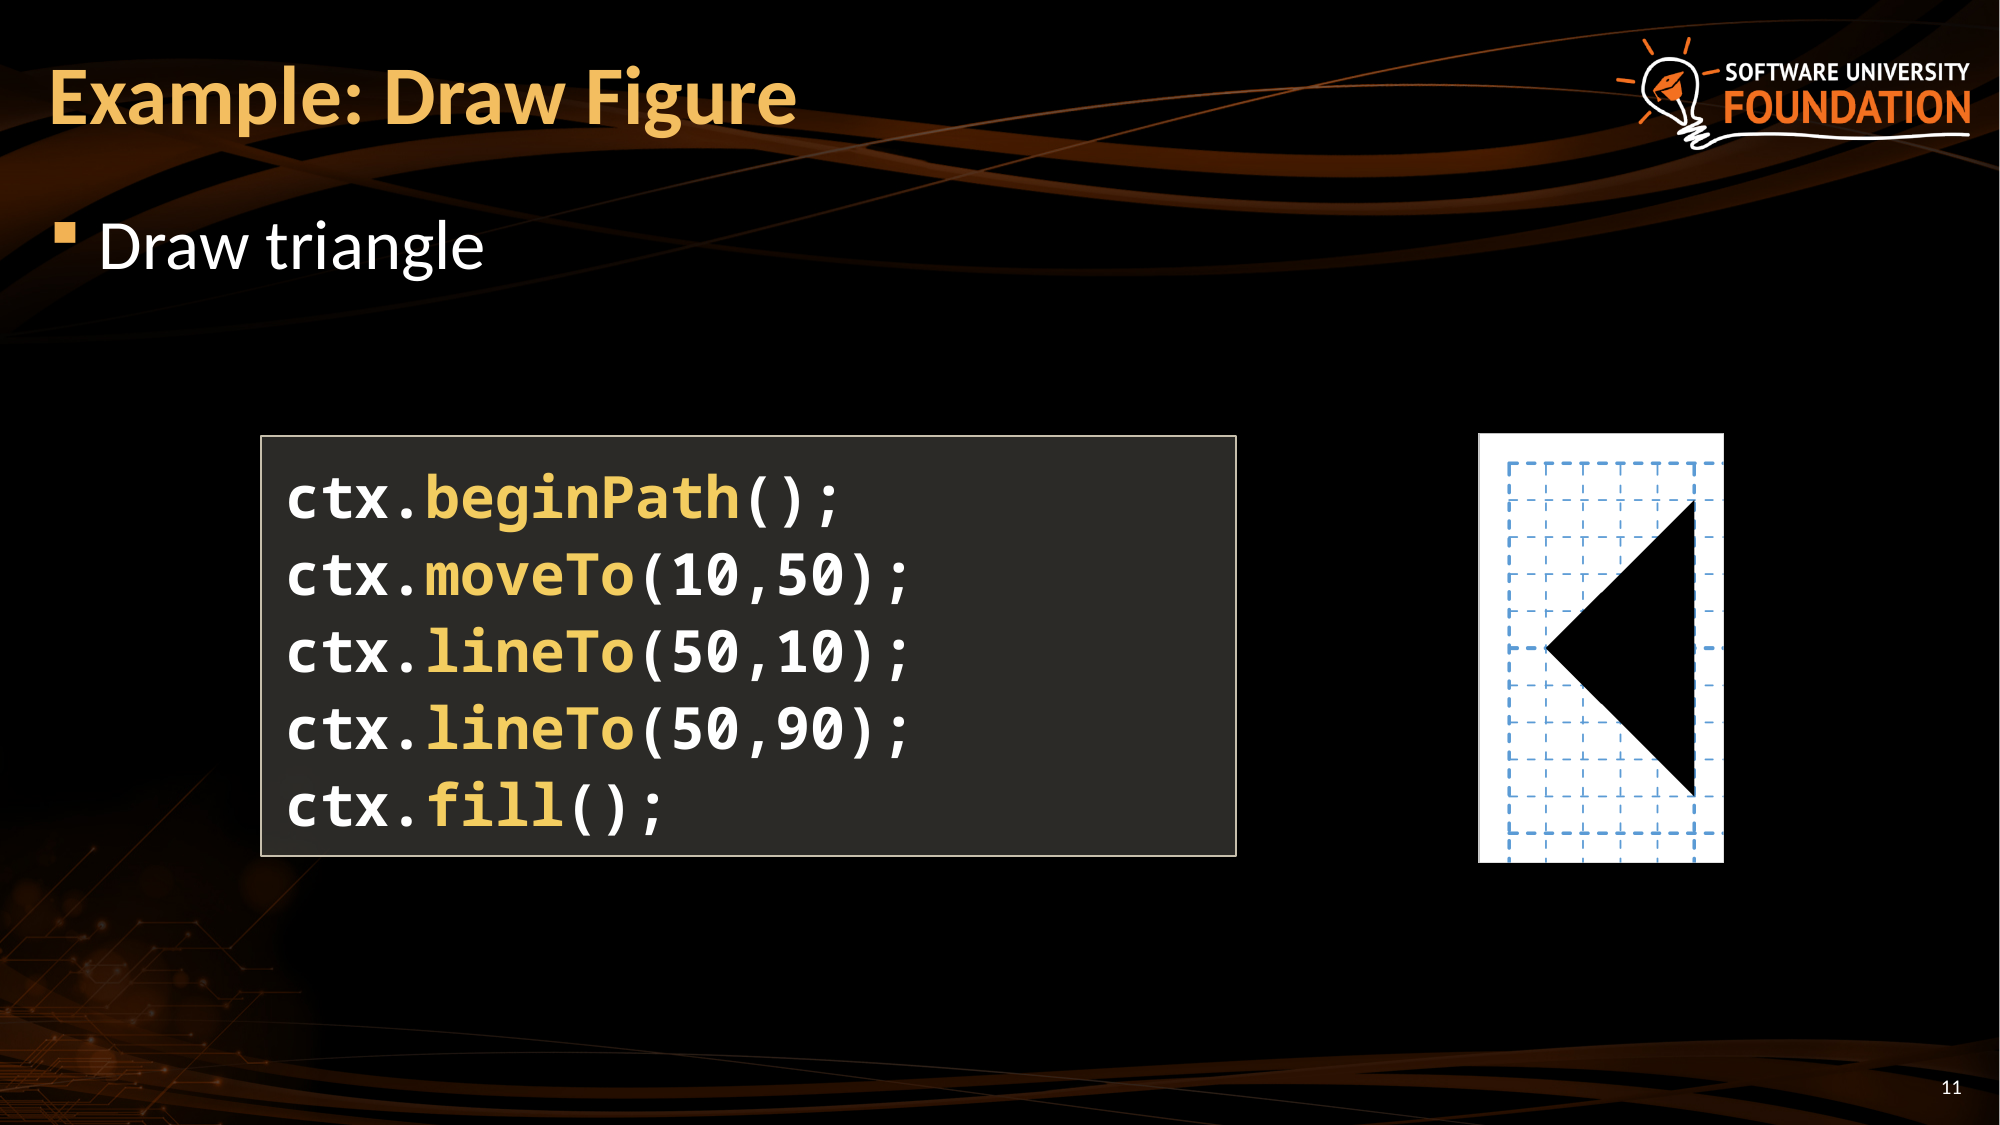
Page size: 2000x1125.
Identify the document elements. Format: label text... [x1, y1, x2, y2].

title Example: Draw Figure [30, 6, 1602, 189]
list Draw triangle [31, 188, 1968, 1103]
slide_number 11 [1897, 1070, 1968, 1103]
text_box ctx.beginPath(); ctx.moveTo(10,50); ctx.lineTo(50,10); ctx.lineTo(50,90); ctx.fill(); [261, 435, 1237, 856]
picture [0, 0, 2000, 1125]
